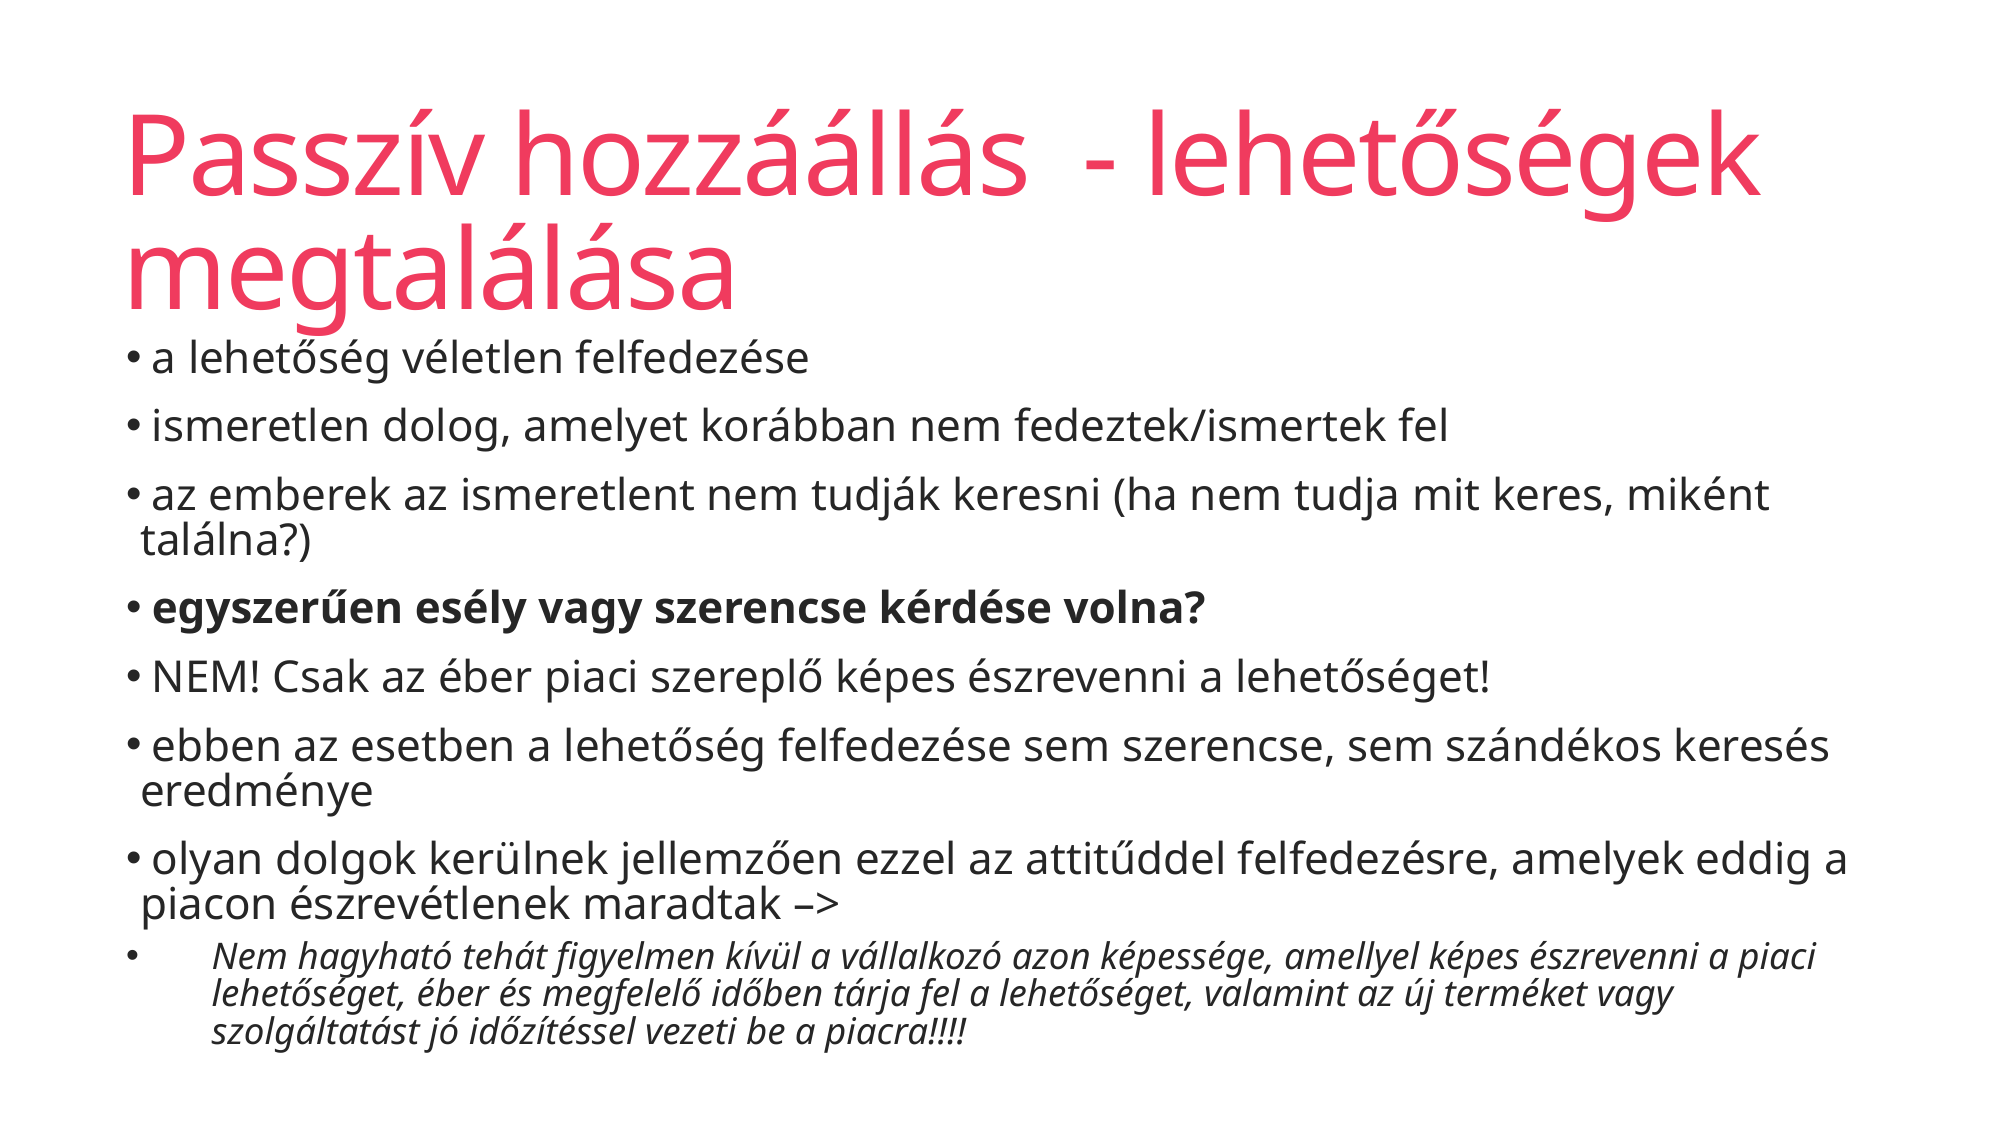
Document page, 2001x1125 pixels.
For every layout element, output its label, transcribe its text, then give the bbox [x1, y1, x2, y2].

title Passzív hozzáállás - lehetőségek megtalálása [107, 81, 1875, 354]
list a lehetőség véletlen felfedezése ismeretlen dolog, amelyet korábban nem fedeztek/ismertek fel az emberek az ismeretlent nem tudják keresni (ha nem tudja mit keres, miként találna?) egyszerűen esély vagy szerencse kérdése volna? NEM! Csak az éber piaci szereplő képes észrevenni a lehetőséget! ebben az esetben a lehetőség felfedezése sem szerencse, sem szándékos keresés eredménye olyan dolgok kerülnek jellemzően ezzel az attitűddel felfedezésre, amelyek eddig a piacon észrevétlenek maradtak –> Nem hagyható tehát figyelmen kívül a vállalkozó azon képessége, amellyel képes észrevenni a piaci lehetőséget, éber és megfelelő időben tárja fel a lehetőséget, valamint az új terméket vagy szolgáltatást jó időzítéssel vezeti be a piacra!!!! [111, 329, 1876, 1066]
